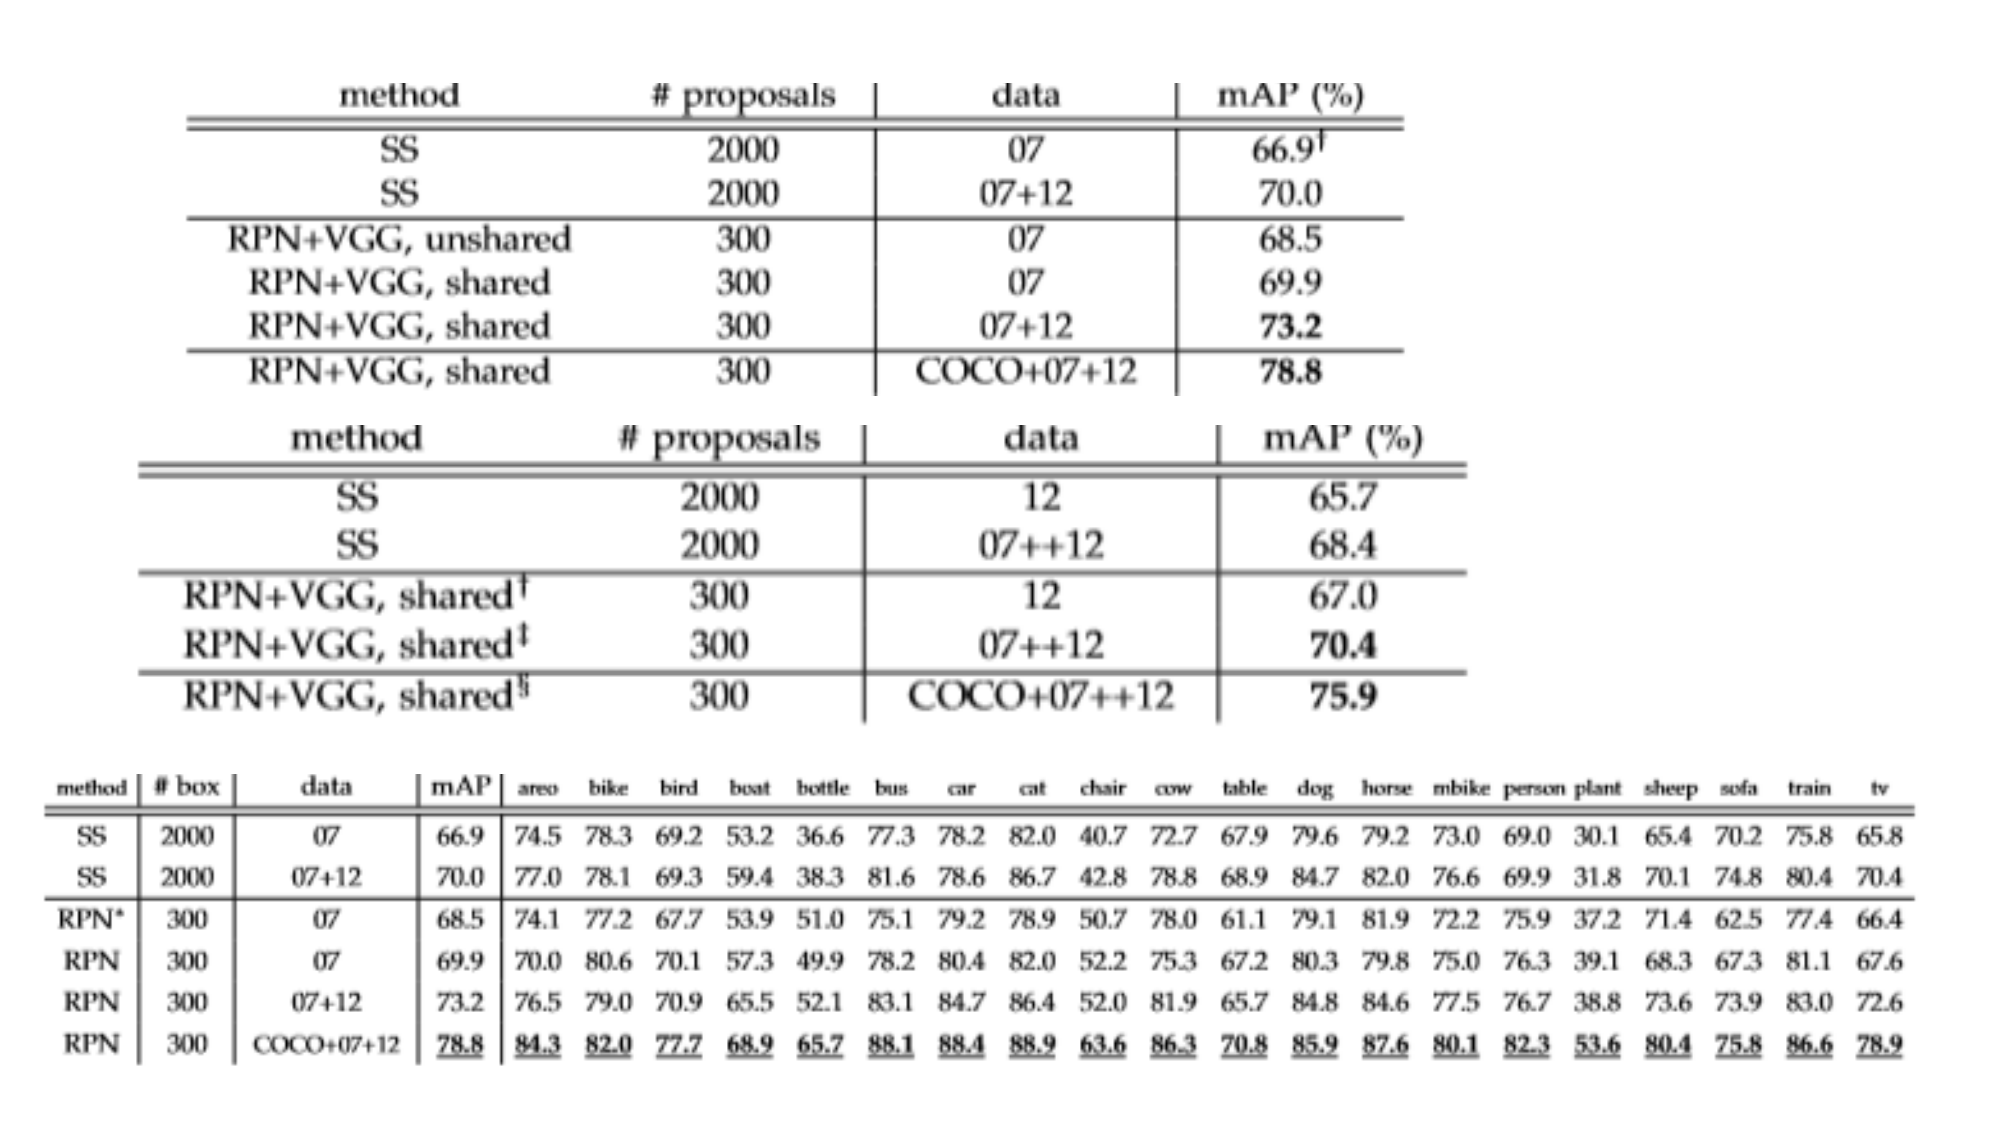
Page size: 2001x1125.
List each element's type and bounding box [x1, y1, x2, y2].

picture [42, 774, 1936, 1071]
picture [67, 425, 1578, 732]
picture [124, 83, 1521, 396]
